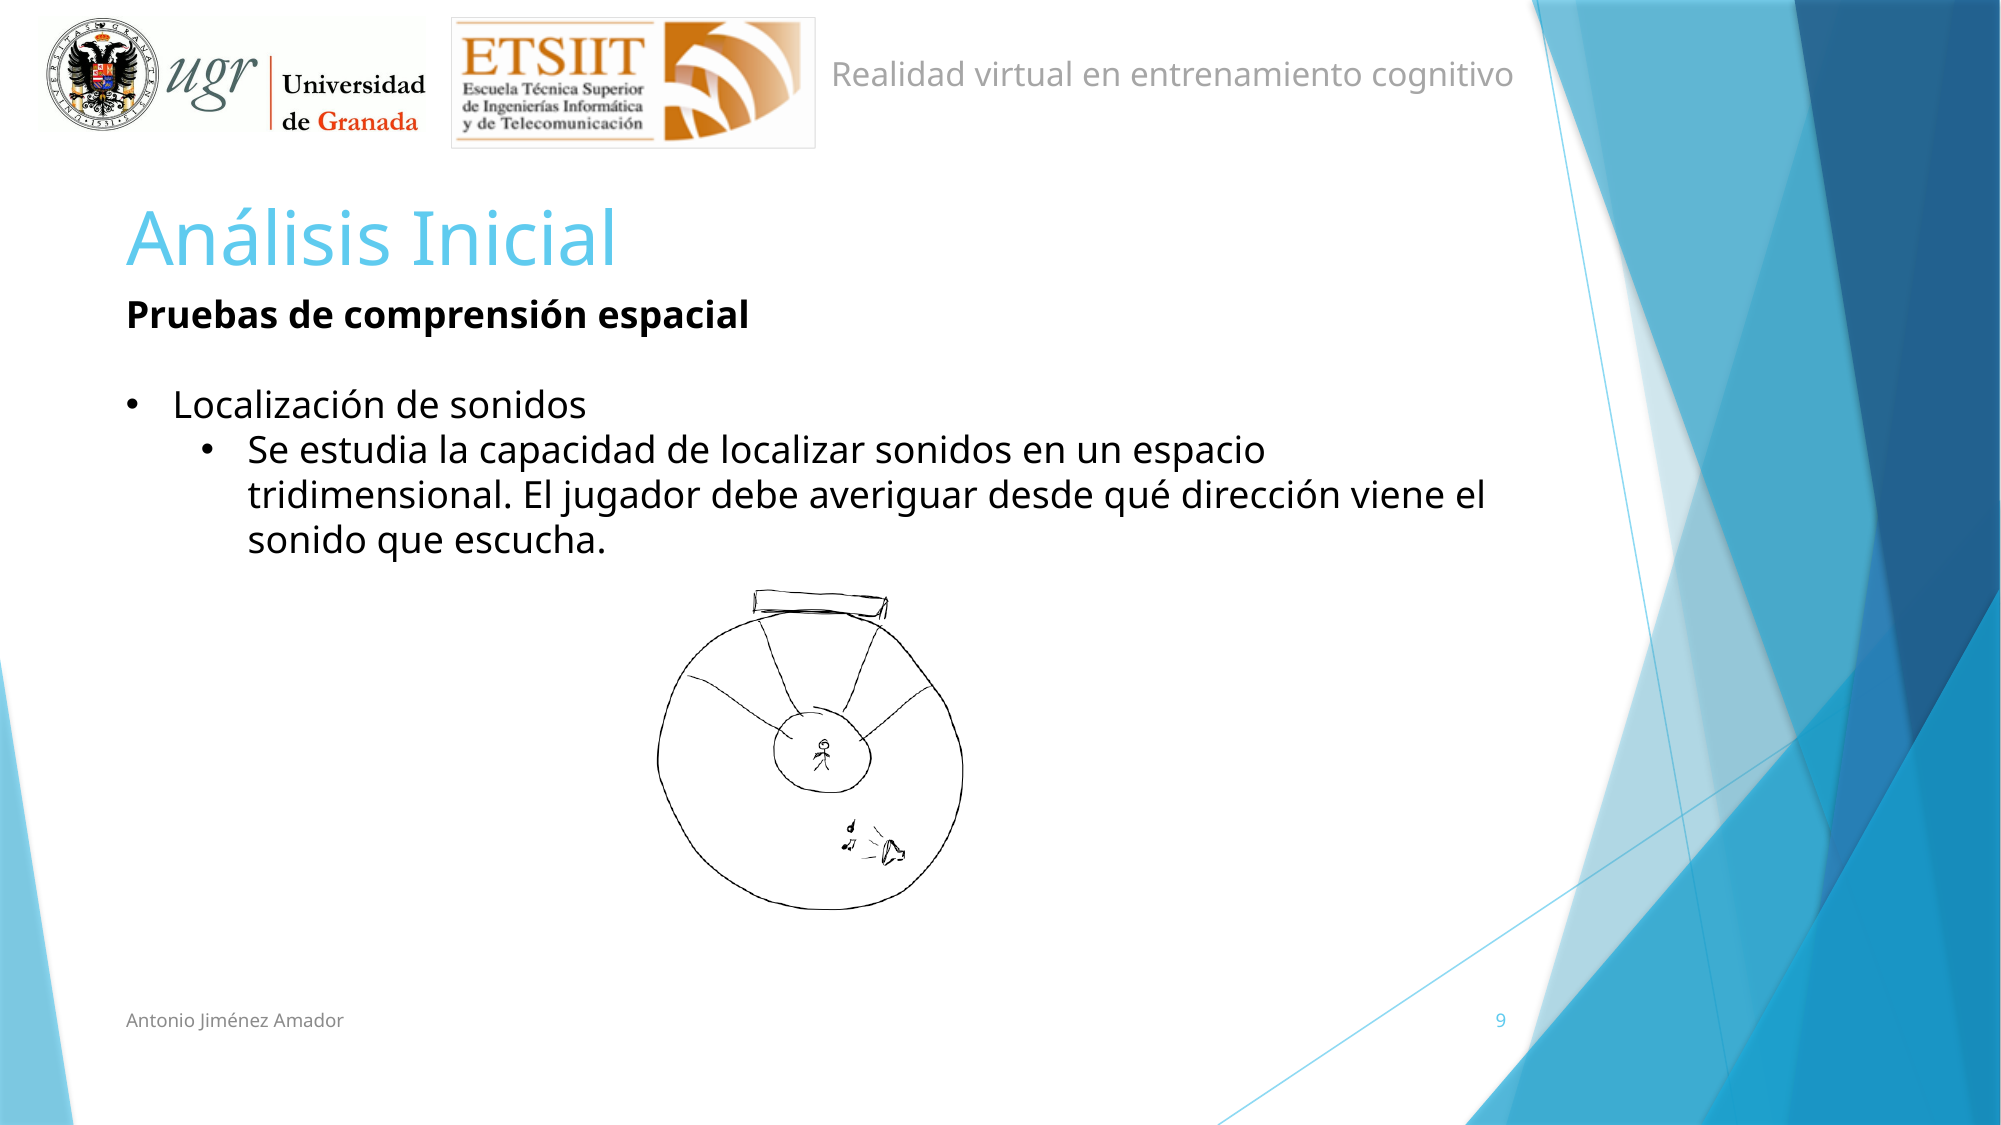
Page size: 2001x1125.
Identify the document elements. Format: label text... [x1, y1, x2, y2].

text_box Realidad virtual en entrenamiento cognitivo [822, 46, 1617, 101]
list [37, 15, 427, 133]
text_box Pruebas de comprensión espacial Localización de sonidos Se estudia la capacidad de localizar sonidos en un espacio tridimensional. El jugador debe averiguar desde qué dirección viene el sonido que escucha. [111, 283, 1542, 569]
slide_number 9 [1409, 991, 1522, 1051]
picture [449, 15, 817, 151]
picture [597, 566, 1035, 939]
title Análisis Inicial [111, 183, 1522, 283]
footer Antonio Jiménez Amador [111, 991, 1145, 1051]
